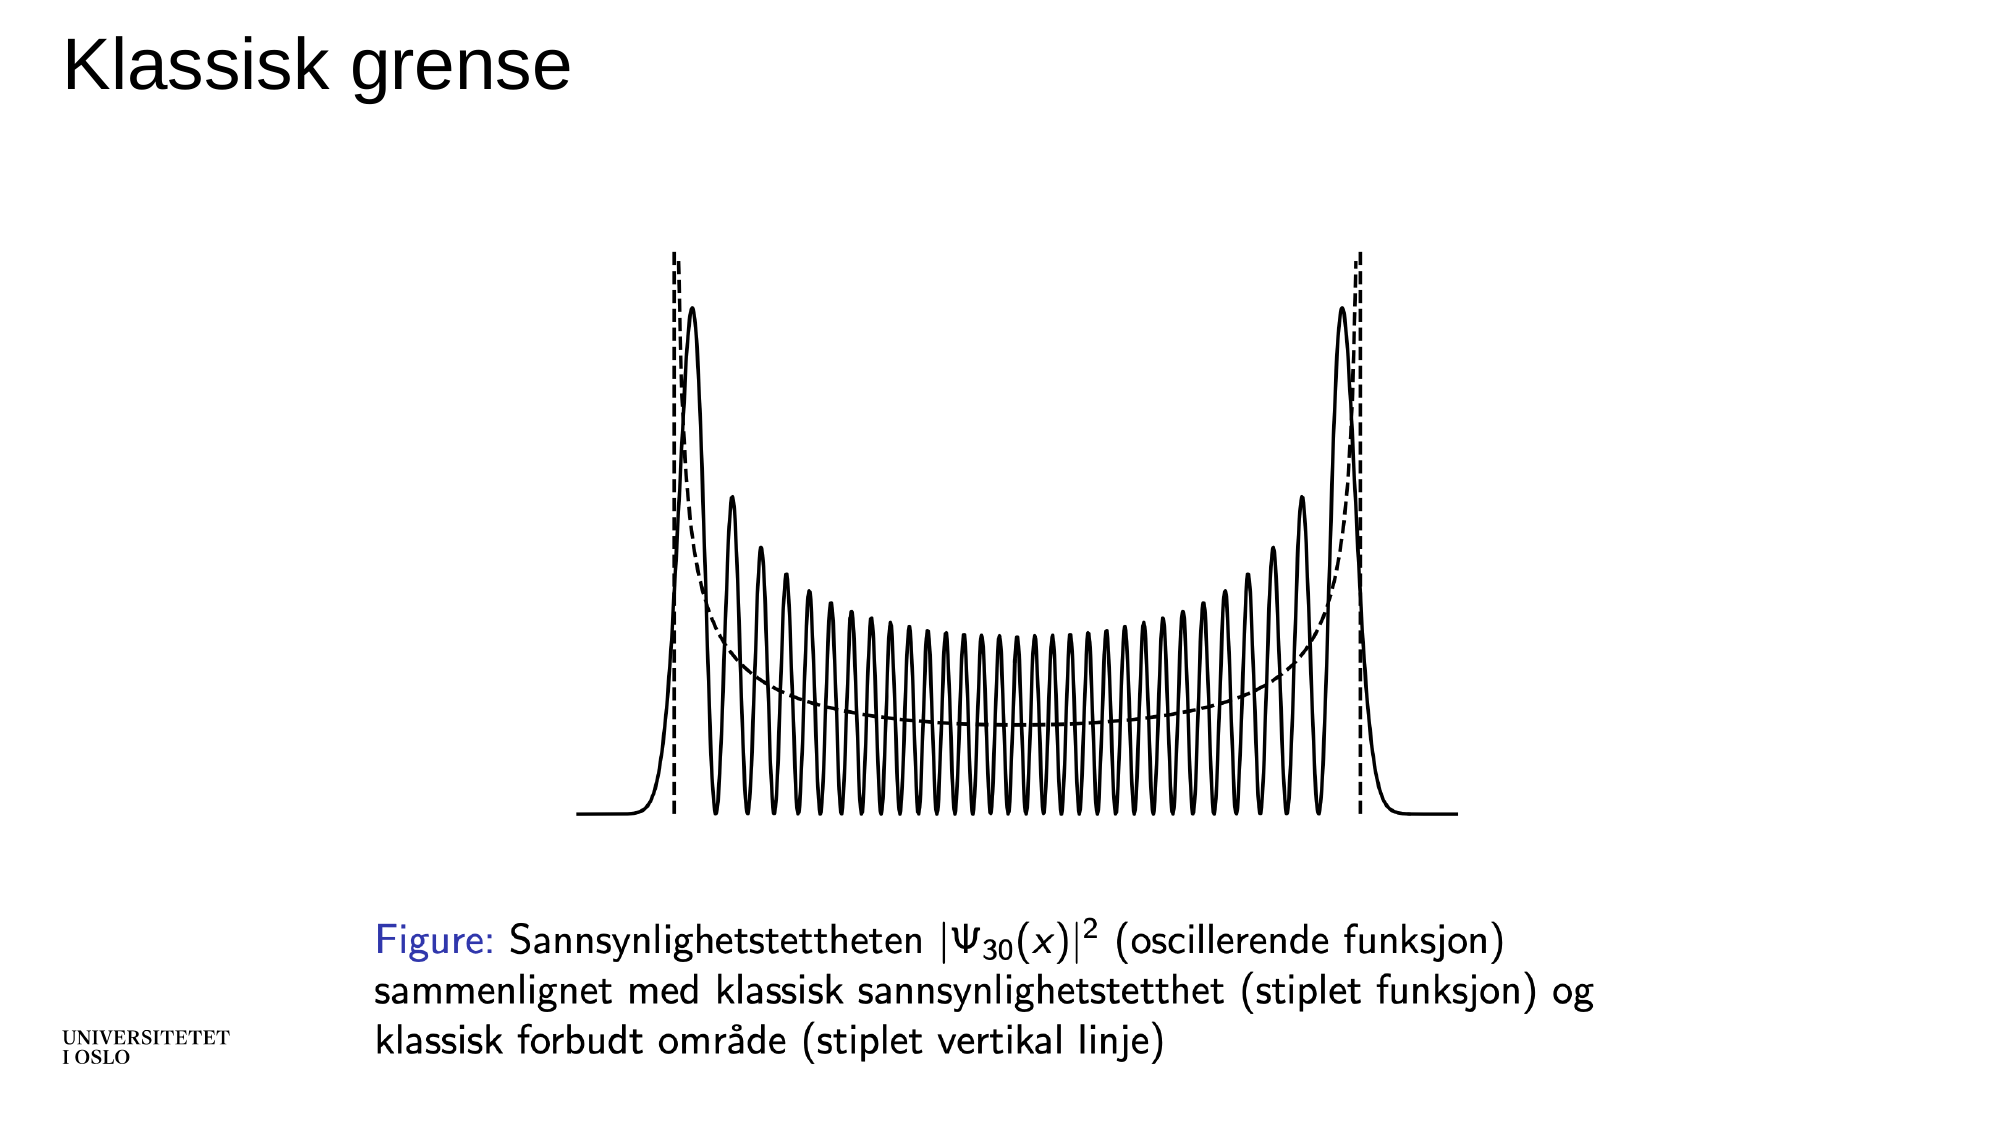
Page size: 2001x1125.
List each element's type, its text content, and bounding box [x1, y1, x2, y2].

title Klassisk grense [62, 26, 1938, 151]
picture [62, 1030, 230, 1064]
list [277, 161, 1723, 1076]
